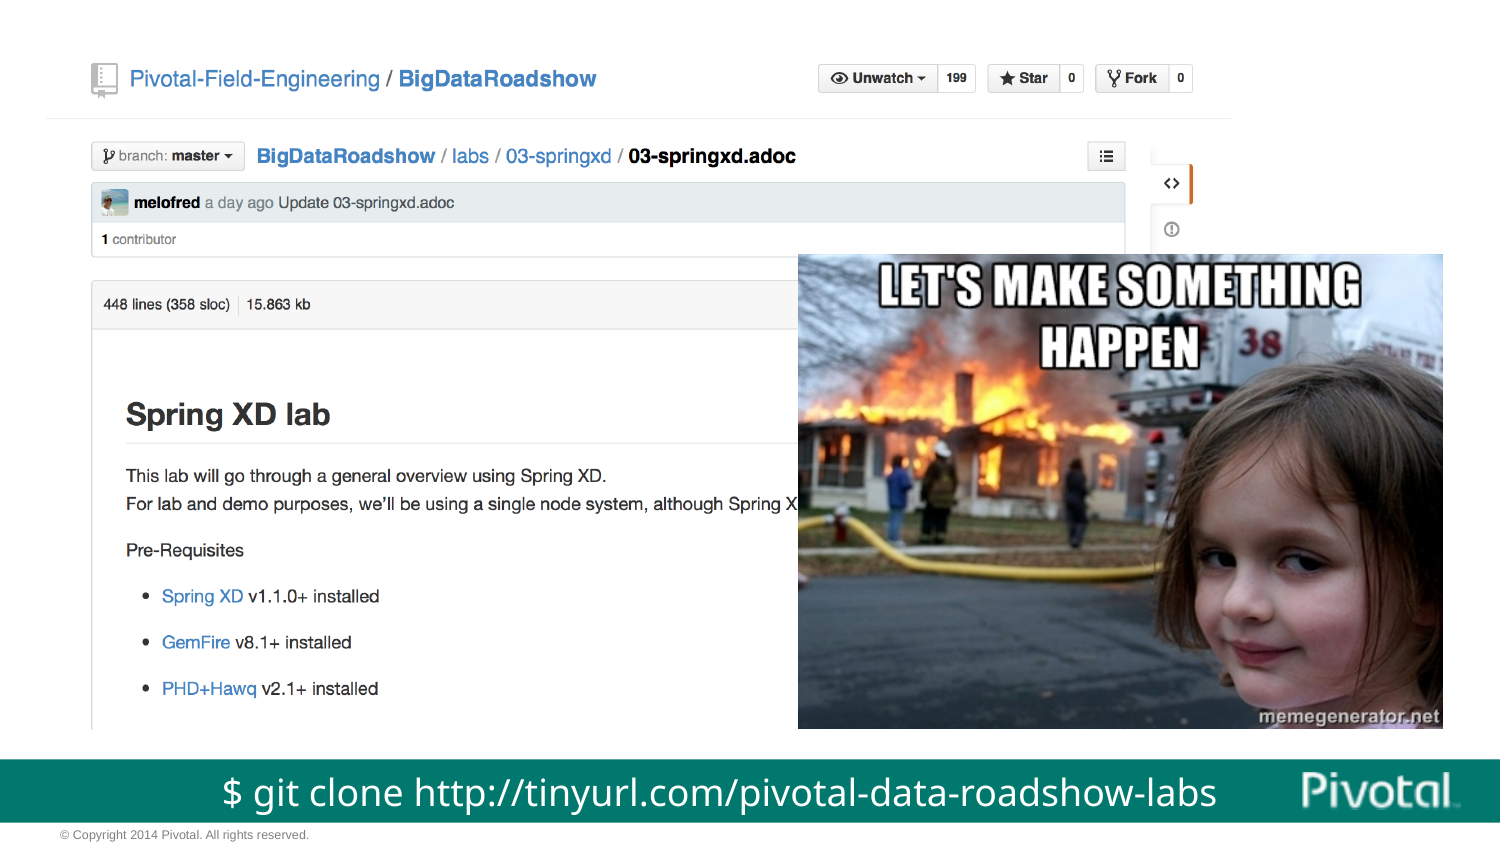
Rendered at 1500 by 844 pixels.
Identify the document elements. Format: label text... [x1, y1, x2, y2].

picture [1302, 772, 1461, 810]
text_box $ git clone http://tinyurl.com/pivotal-data-roadshow-labs [181, 761, 1259, 822]
picture [46, 49, 1443, 730]
